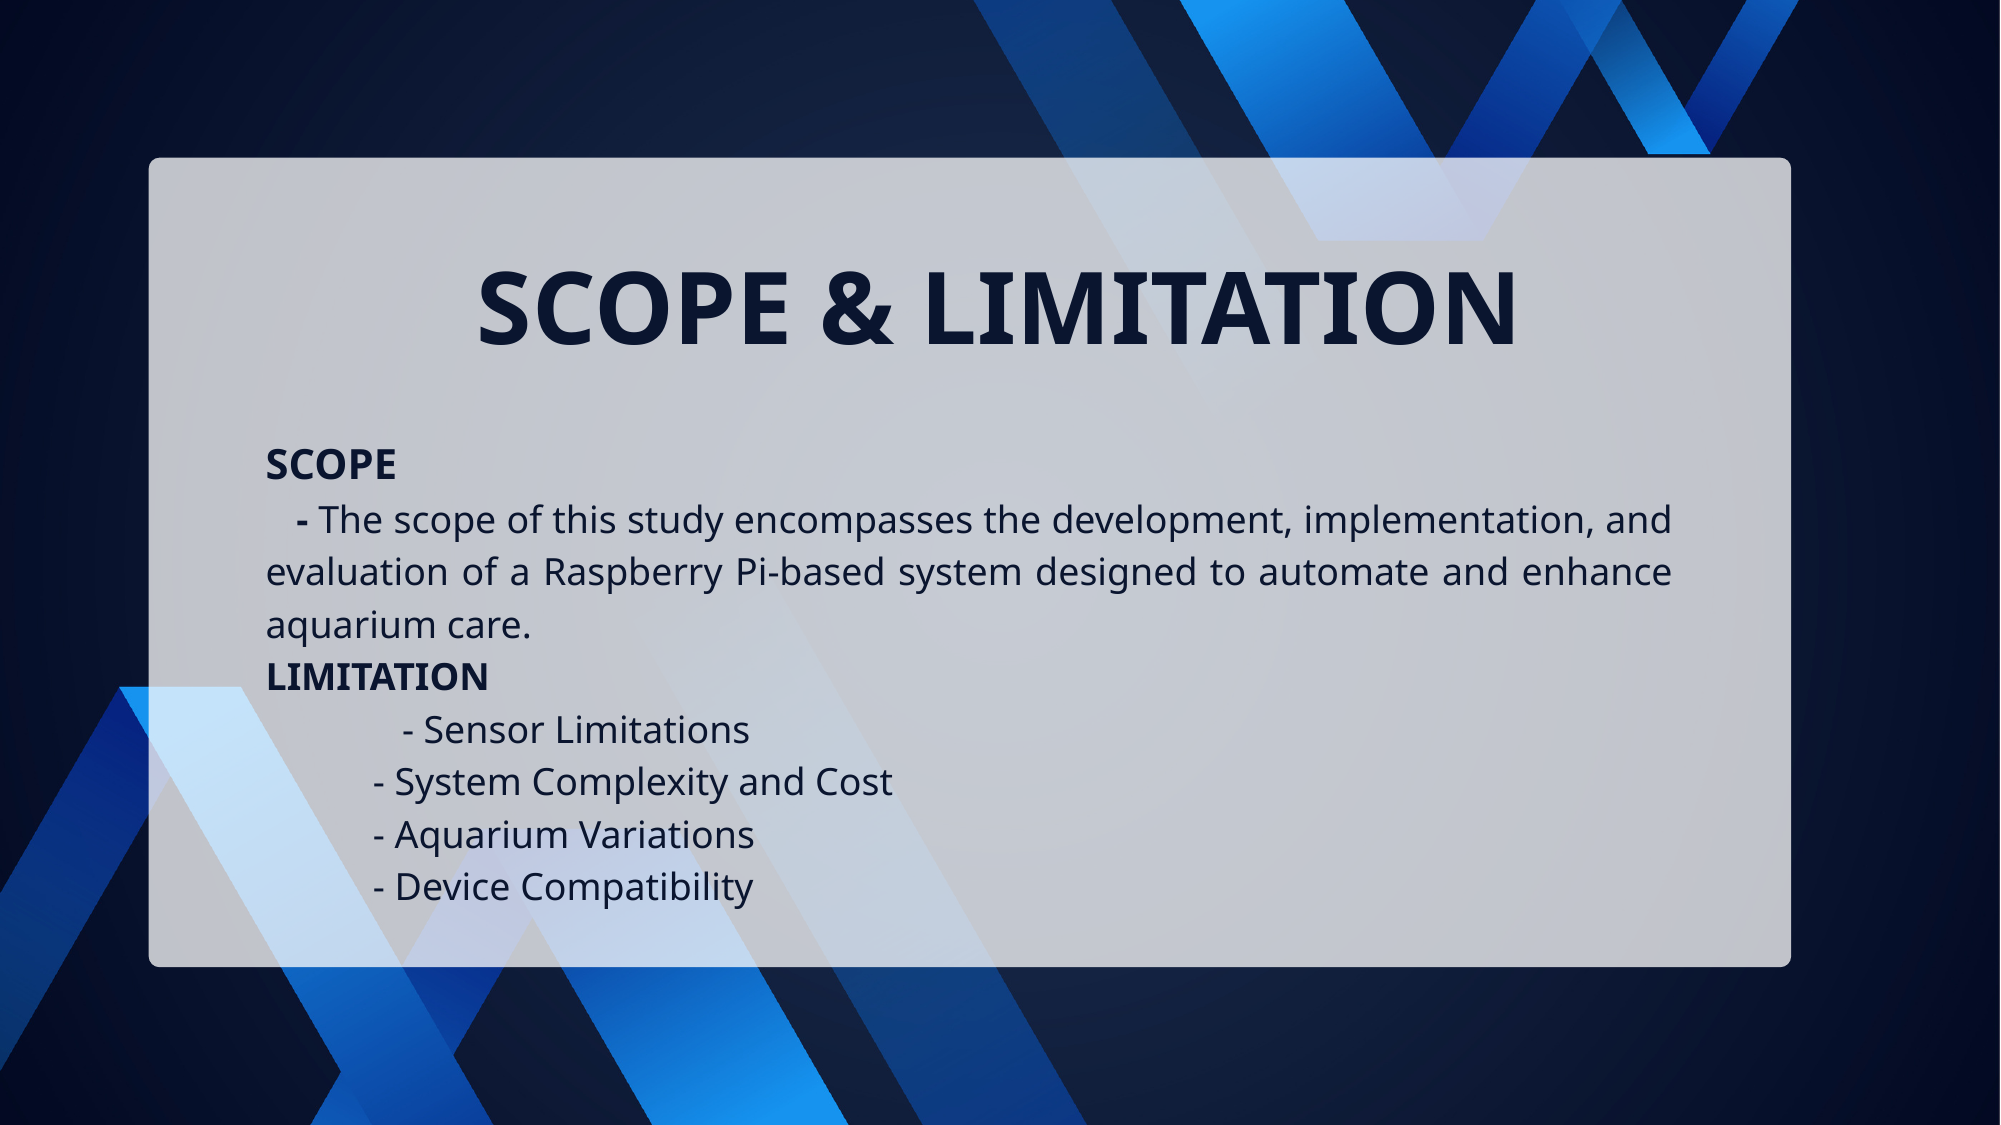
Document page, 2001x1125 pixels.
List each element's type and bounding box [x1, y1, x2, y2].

text_box [0, 0, 2000, 1125]
text_box [148, 157, 1792, 968]
